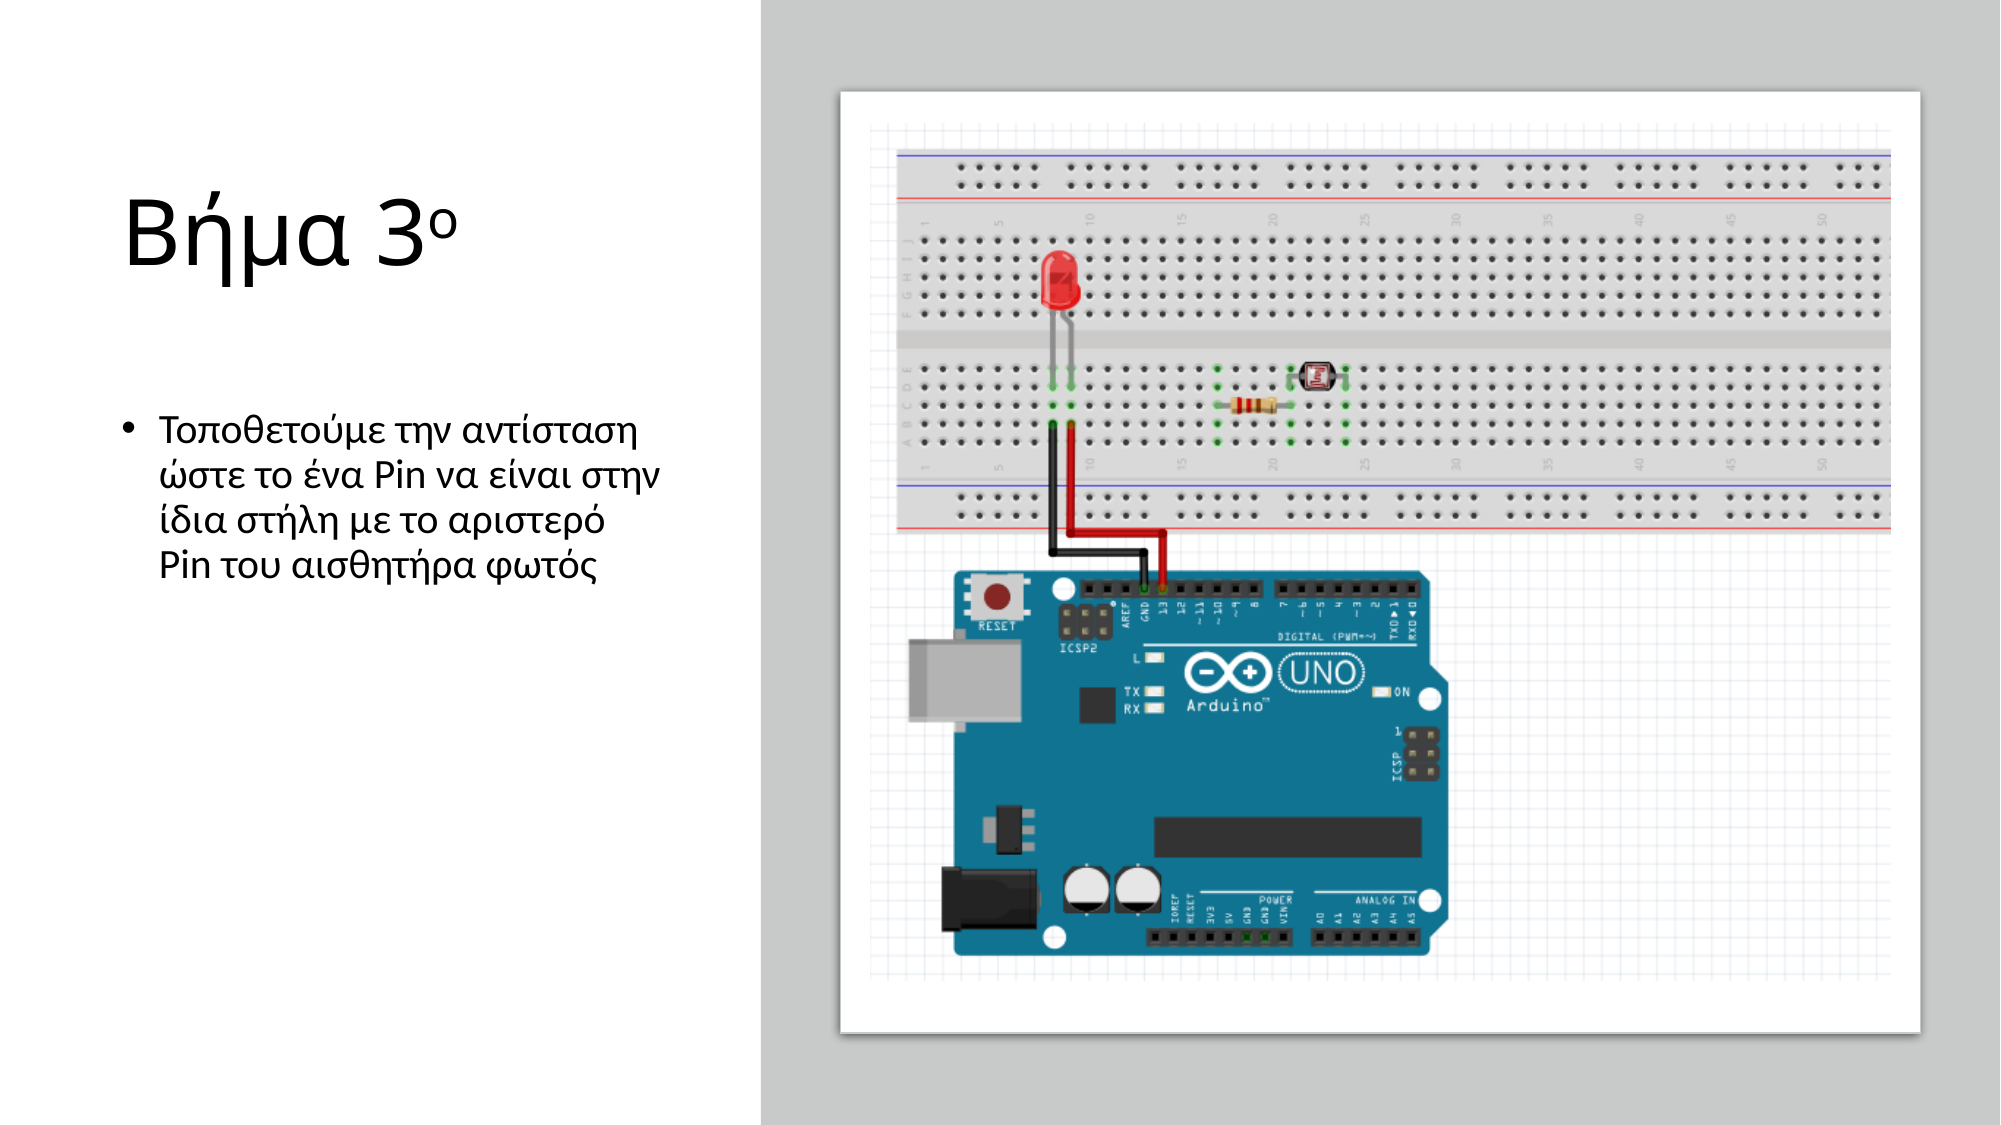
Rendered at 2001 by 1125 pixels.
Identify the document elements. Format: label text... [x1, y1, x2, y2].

list Τοποθετούμε την αντίσταση ώστε το ένα Pin να είναι στην ίδια στήλη με το αριστερό Pin του αισθητήρα φωτός [106, 399, 682, 1021]
picture [870, 123, 1891, 981]
title Βήμα 3ο [106, 103, 682, 370]
text_box [760, 0, 2000, 1125]
text_box [839, 90, 1922, 1034]
